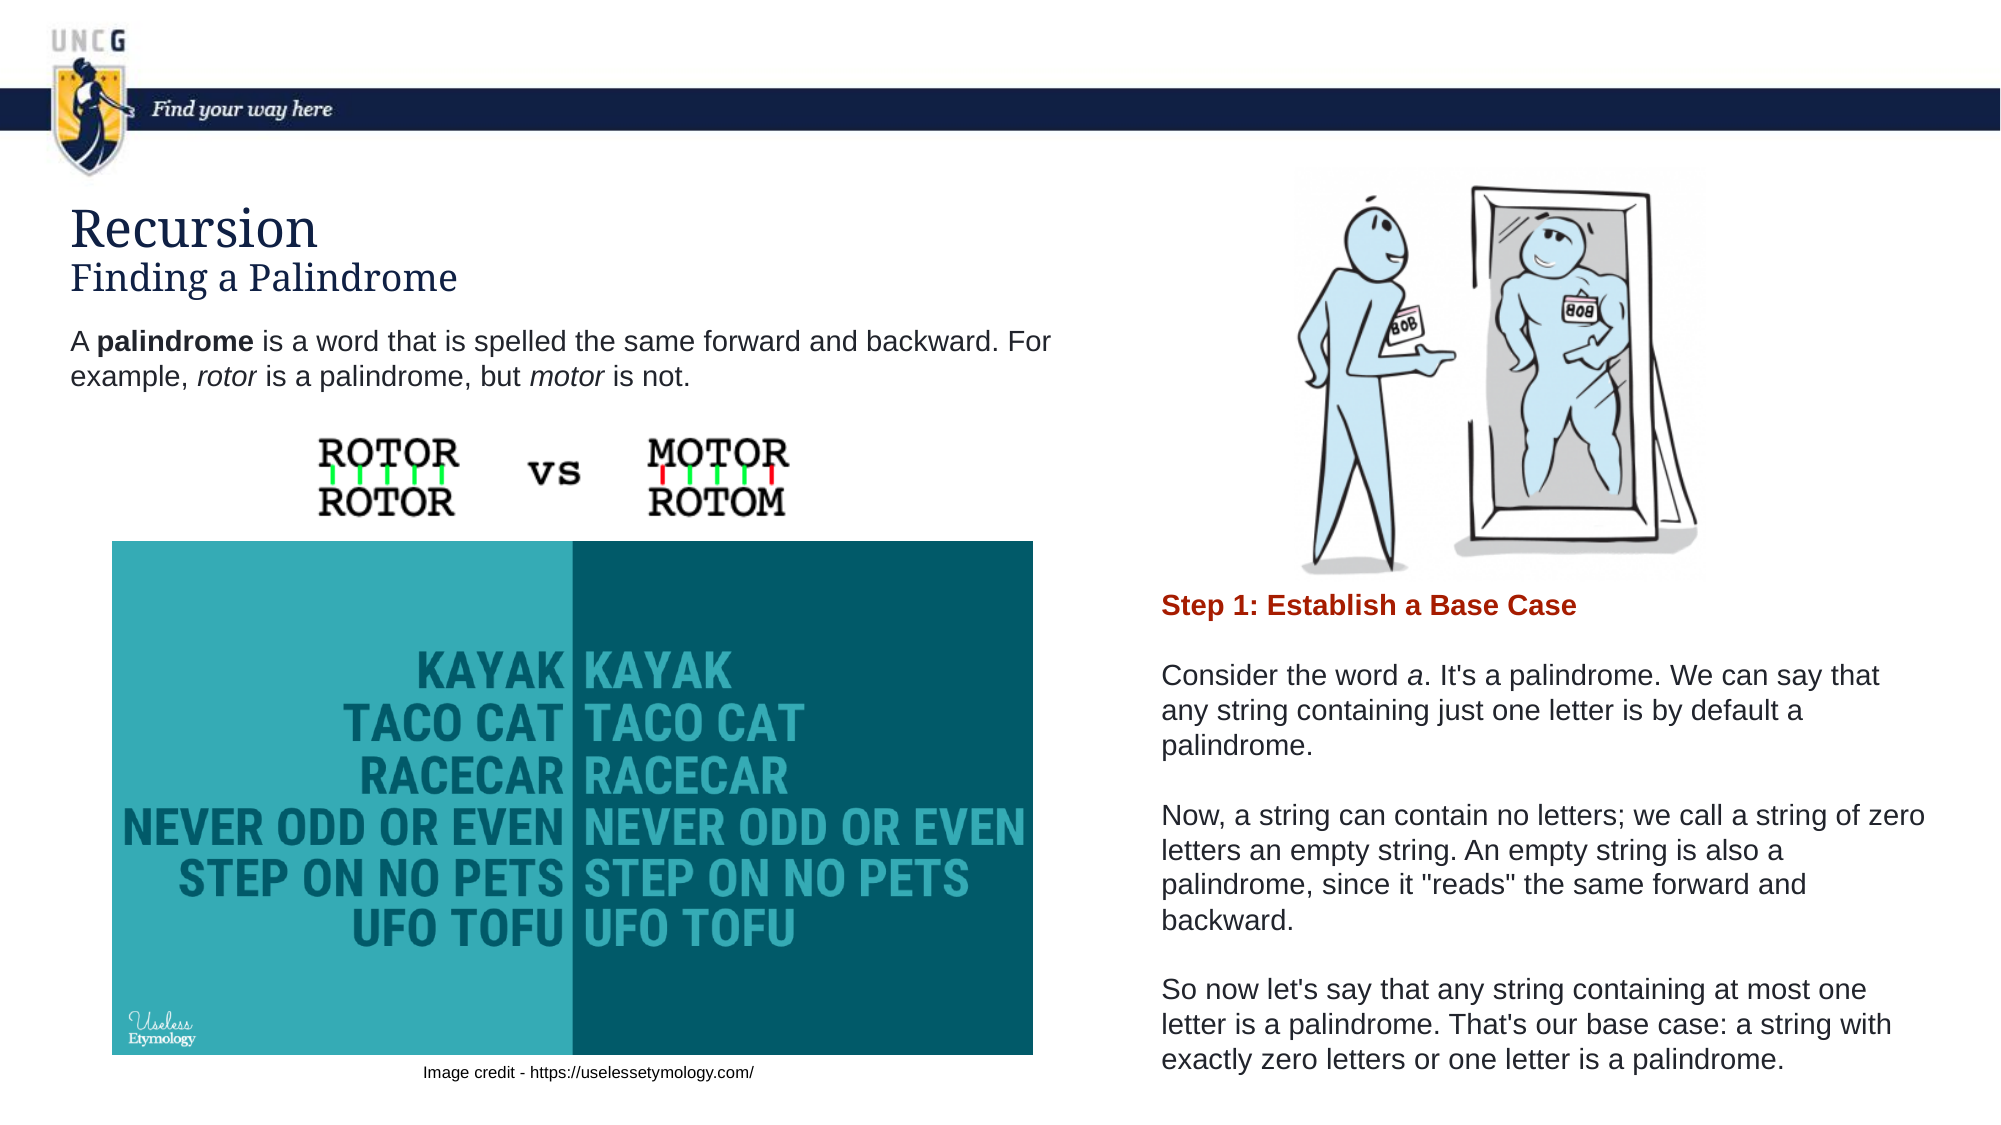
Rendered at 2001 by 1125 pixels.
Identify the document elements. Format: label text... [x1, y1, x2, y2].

title Recursion Finding a Palindrome [55, 192, 1288, 308]
text_box Step 1: Establish a Base Case Consider the word a. It's a palindrome. We can say that any string containing just one letter is by default a palindrome. Now, a string can contain no letters; we call a string of zero letters an empty string. An empty string is also a palindrome, since it "reads" the same forward and backward. So now let's say that any string containing at most one letter is a palindrome. That's our base case: a string with exactly zero letters or one letter is a palindrome. [1146, 571, 1944, 1091]
picture [0, 0, 2001, 1125]
text_box Image credit - https://uselessetymology.com/ [408, 1063, 780, 1092]
text_box A palindrome is a word that is spelled the same forward and backward. For example, rotor is a palindrome, but motor is not. [55, 307, 1133, 407]
